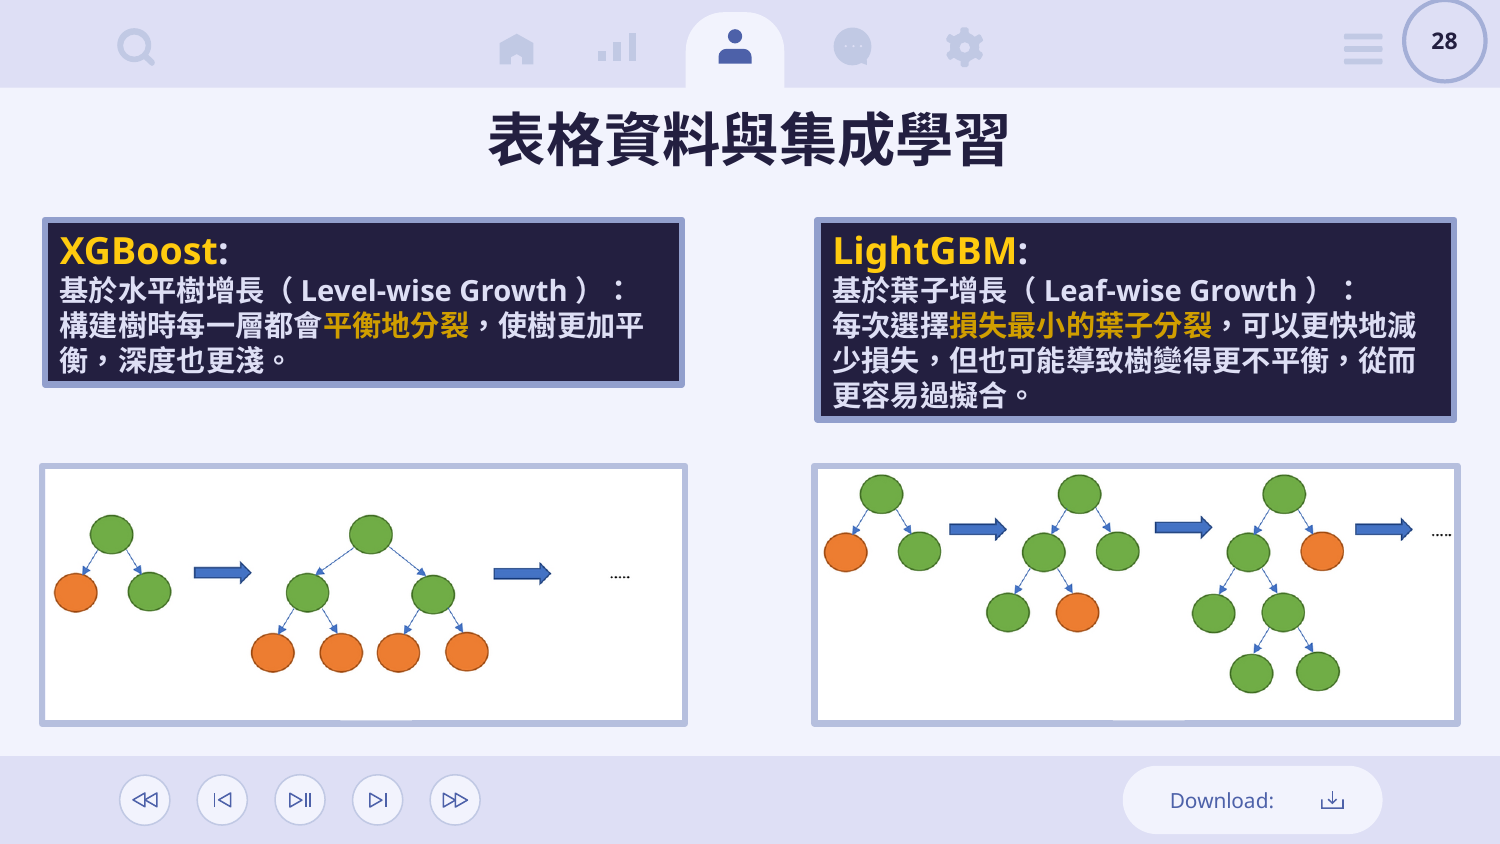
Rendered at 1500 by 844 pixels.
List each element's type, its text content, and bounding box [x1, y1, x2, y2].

title 表格資料與集成學習 [118, 87, 1382, 182]
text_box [44, 468, 683, 721]
text_box 28 [1402, 0, 1488, 84]
text_box XGBoost: 基於水平樹增長（Level-wise Growth）： 構建樹時每一層都會平衡地分裂，使樹更加平衡，深度也更淺。 [45, 219, 682, 385]
text_box LightGBM: 基於葉子增長（Leaf-wise Growth）： 每次選擇損失最小的葉子分裂，可以更快地減少損失，但也可能導致樹變得更不平衡，從而更容易過擬合。 [817, 219, 1455, 420]
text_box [817, 468, 1455, 721]
